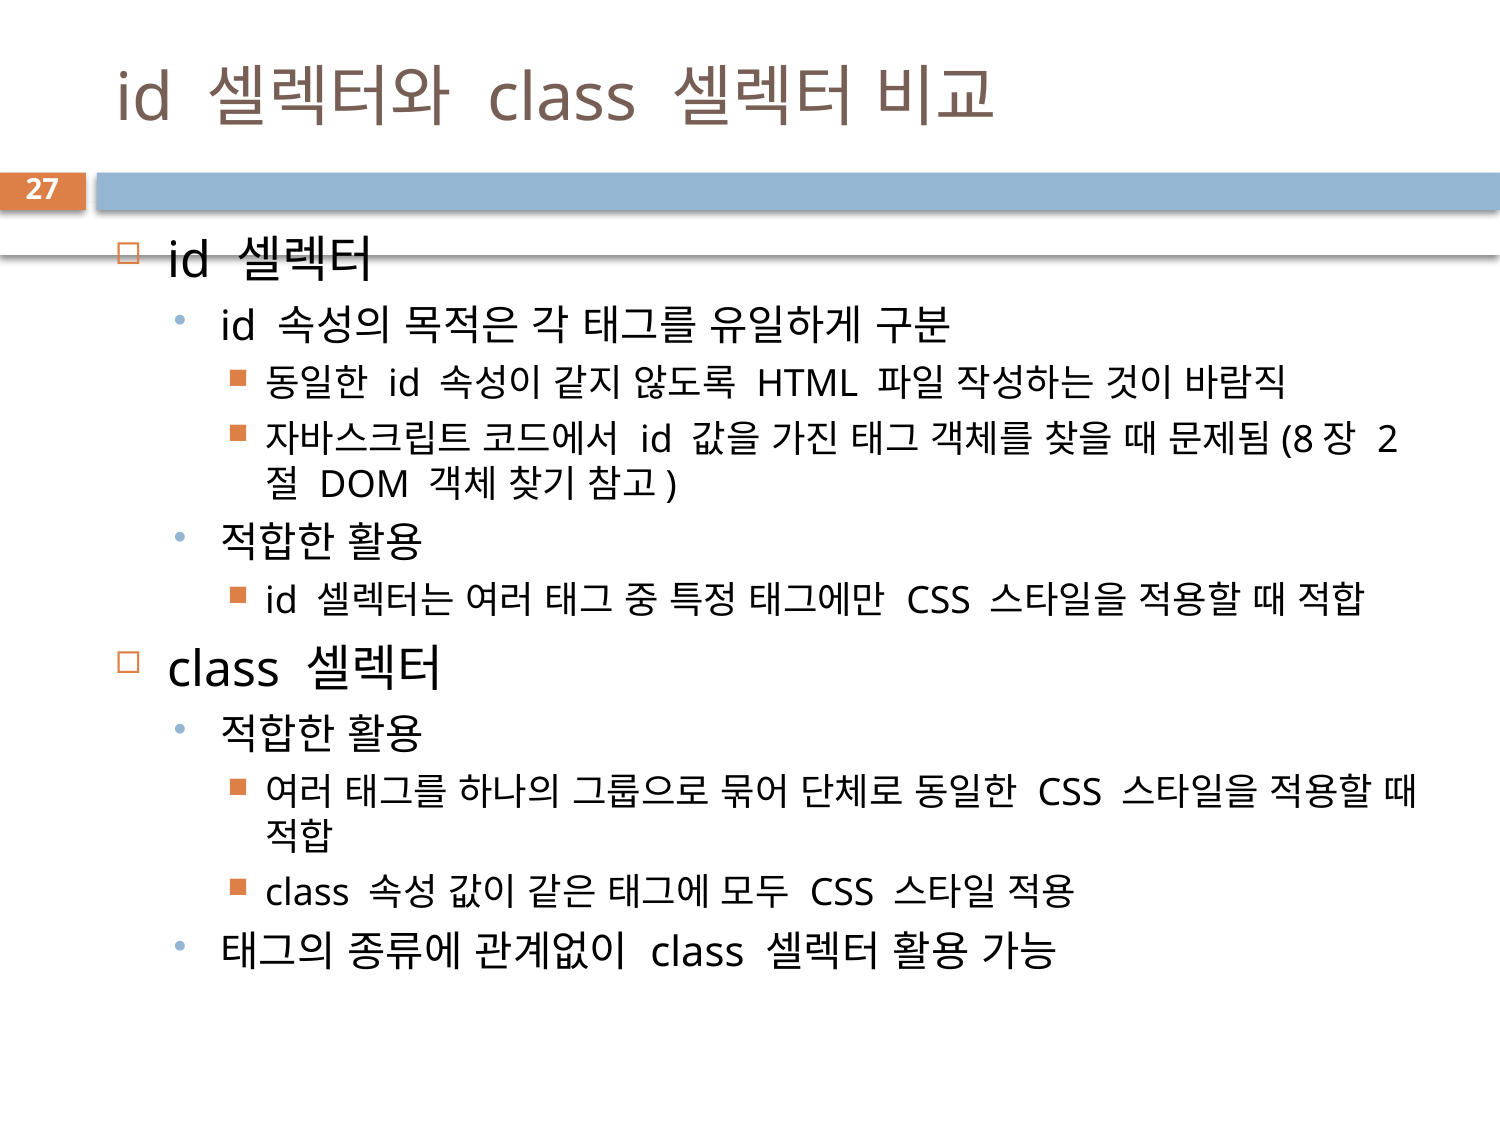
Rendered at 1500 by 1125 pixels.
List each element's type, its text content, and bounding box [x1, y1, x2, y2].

slide_number 27 [0, 170, 87, 211]
title id 셀렉터와 class 셀렉터 비교 [100, 37, 1438, 149]
list id 셀렉터 id 속성의 목적은 각 태그를 유일하게 구분 동일한 id 속성이 같지 않도록 HTML 파일 작성하는 것이 바람직 자바스크립트 코드에서 id 값을 가진 태그 객체를 찾을 때 문제됨(8장 2절 DOM 객체 찾기 참고) 적합한 활용 id 셀렉터는 여러 태그 중 특정 태그에만 CSS 스타일을 적용할 때 적합 class 셀렉터 적합한 활용 여러 태그를 하나의 그룹으로 묶어 단체로 동일한 CSS 스타일을 적용할 때 적합 class 속성 값이 같은 태그에 모두 CSS 스타일 적용 태그의 종류에 관계없이 class 셀렉터 활용 가능 [100, 219, 1438, 1047]
